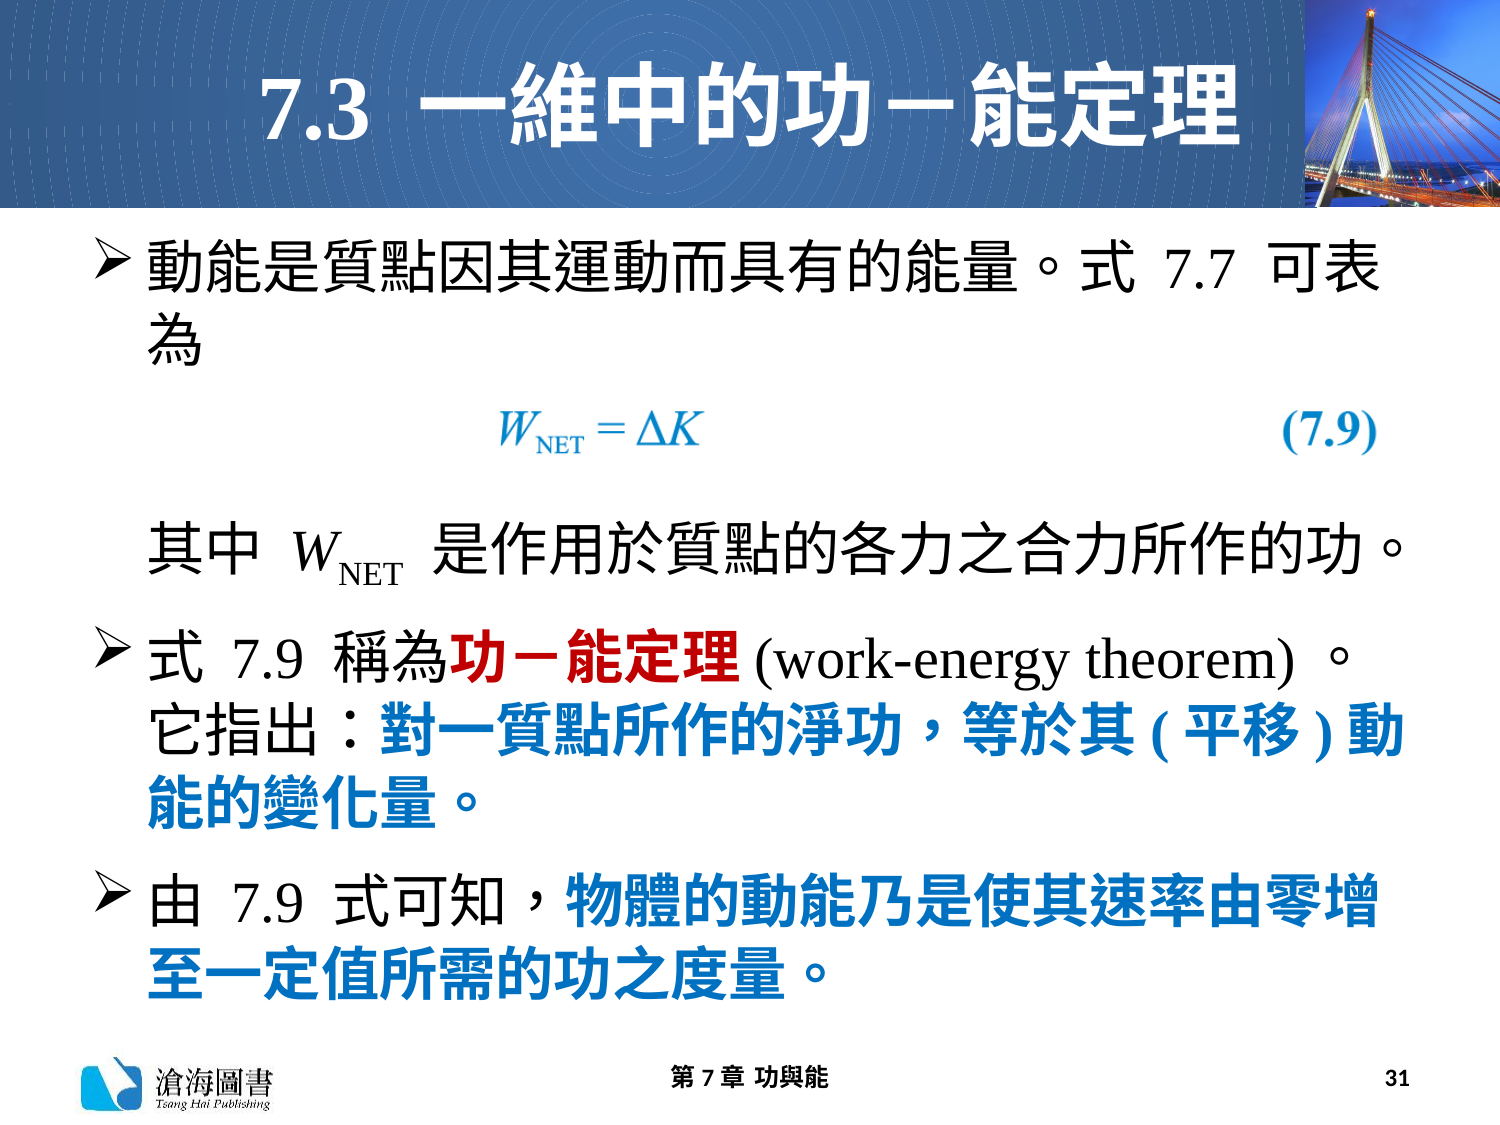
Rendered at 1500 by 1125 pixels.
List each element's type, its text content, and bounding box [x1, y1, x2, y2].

picture [1305, 0, 1500, 207]
picture [75, 1049, 274, 1118]
list 動能是質點因其運動而具有的能量。式 7.7 可表為 其中 WNET 是作用於質點的各力之合力所作的功。 式 7.9 稱為功－能定理(work-energy theorem)。它指出：對一質點所作的淨功，等於其(平移)動能的變化量。 由 7.9 式可知，物體的動能乃是使其速率由零增至一定值所需的功之度量。 [75, 219, 1425, 1043]
slide_number 31 [1074, 1046, 1425, 1107]
picture [477, 396, 1382, 474]
footer 第7章 功與能 [512, 1046, 988, 1107]
title 7.3 一維中的功－能定理 [75, 21, 1425, 185]
